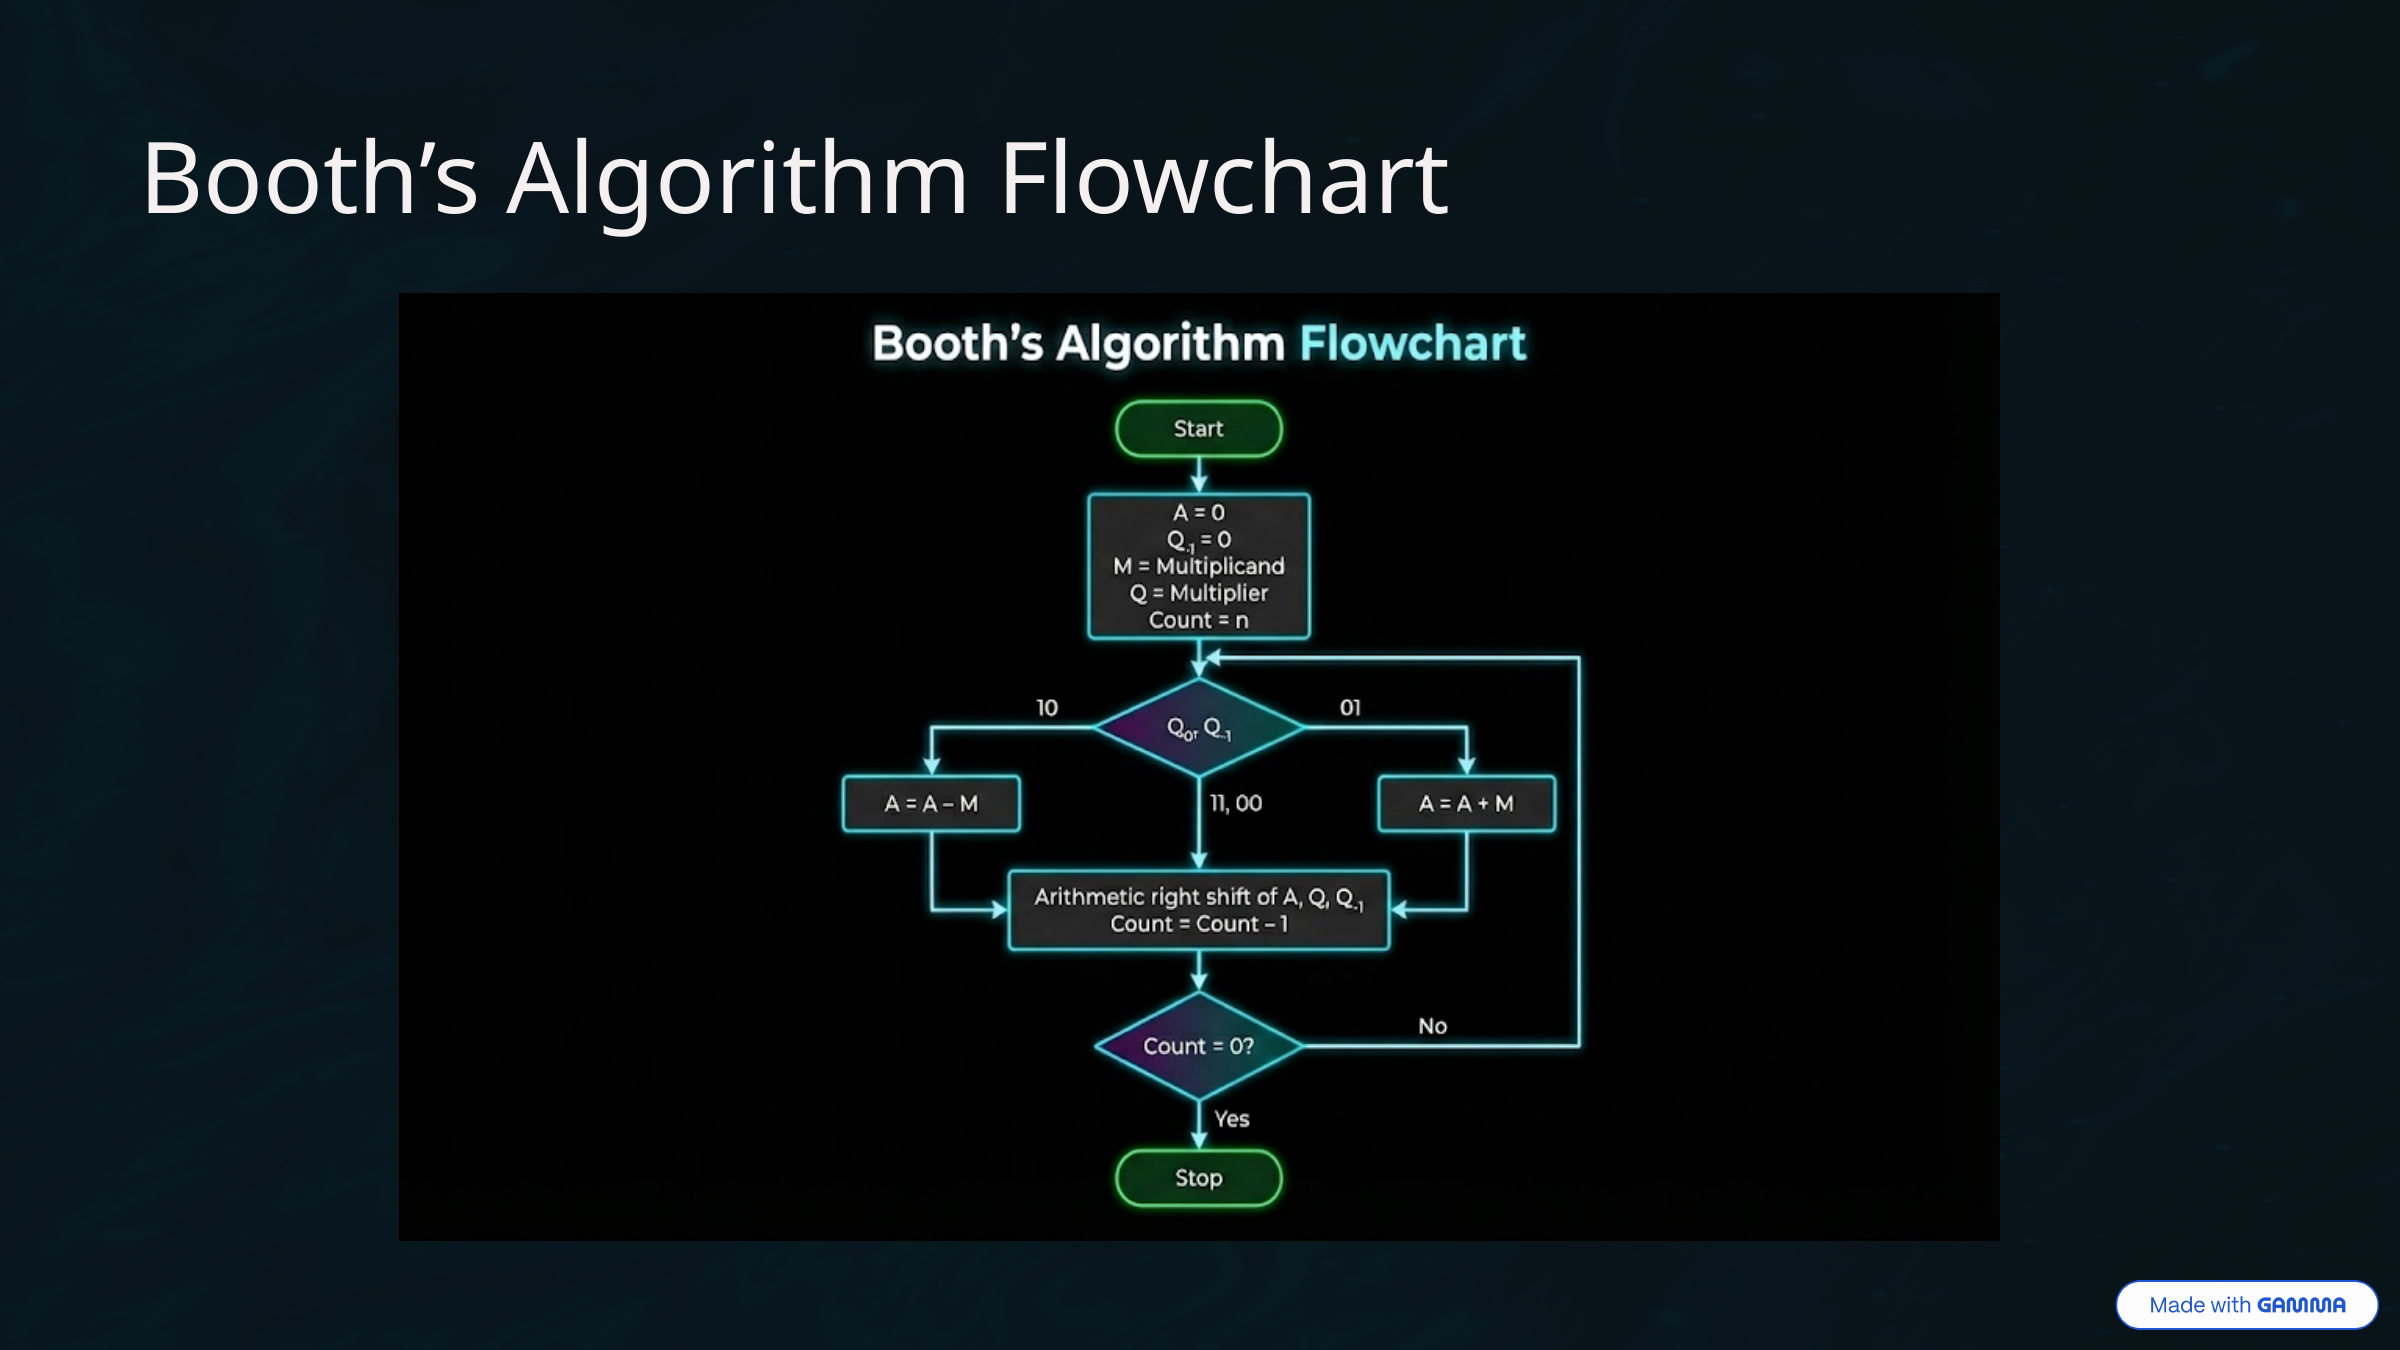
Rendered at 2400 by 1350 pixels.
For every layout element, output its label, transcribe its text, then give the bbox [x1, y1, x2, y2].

text_box Booth’s Algorithm Flowchart [139, 109, 1528, 234]
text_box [786, 320, 1556, 407]
picture [2106, 1271, 2389, 1339]
picture [399, 293, 2000, 1241]
